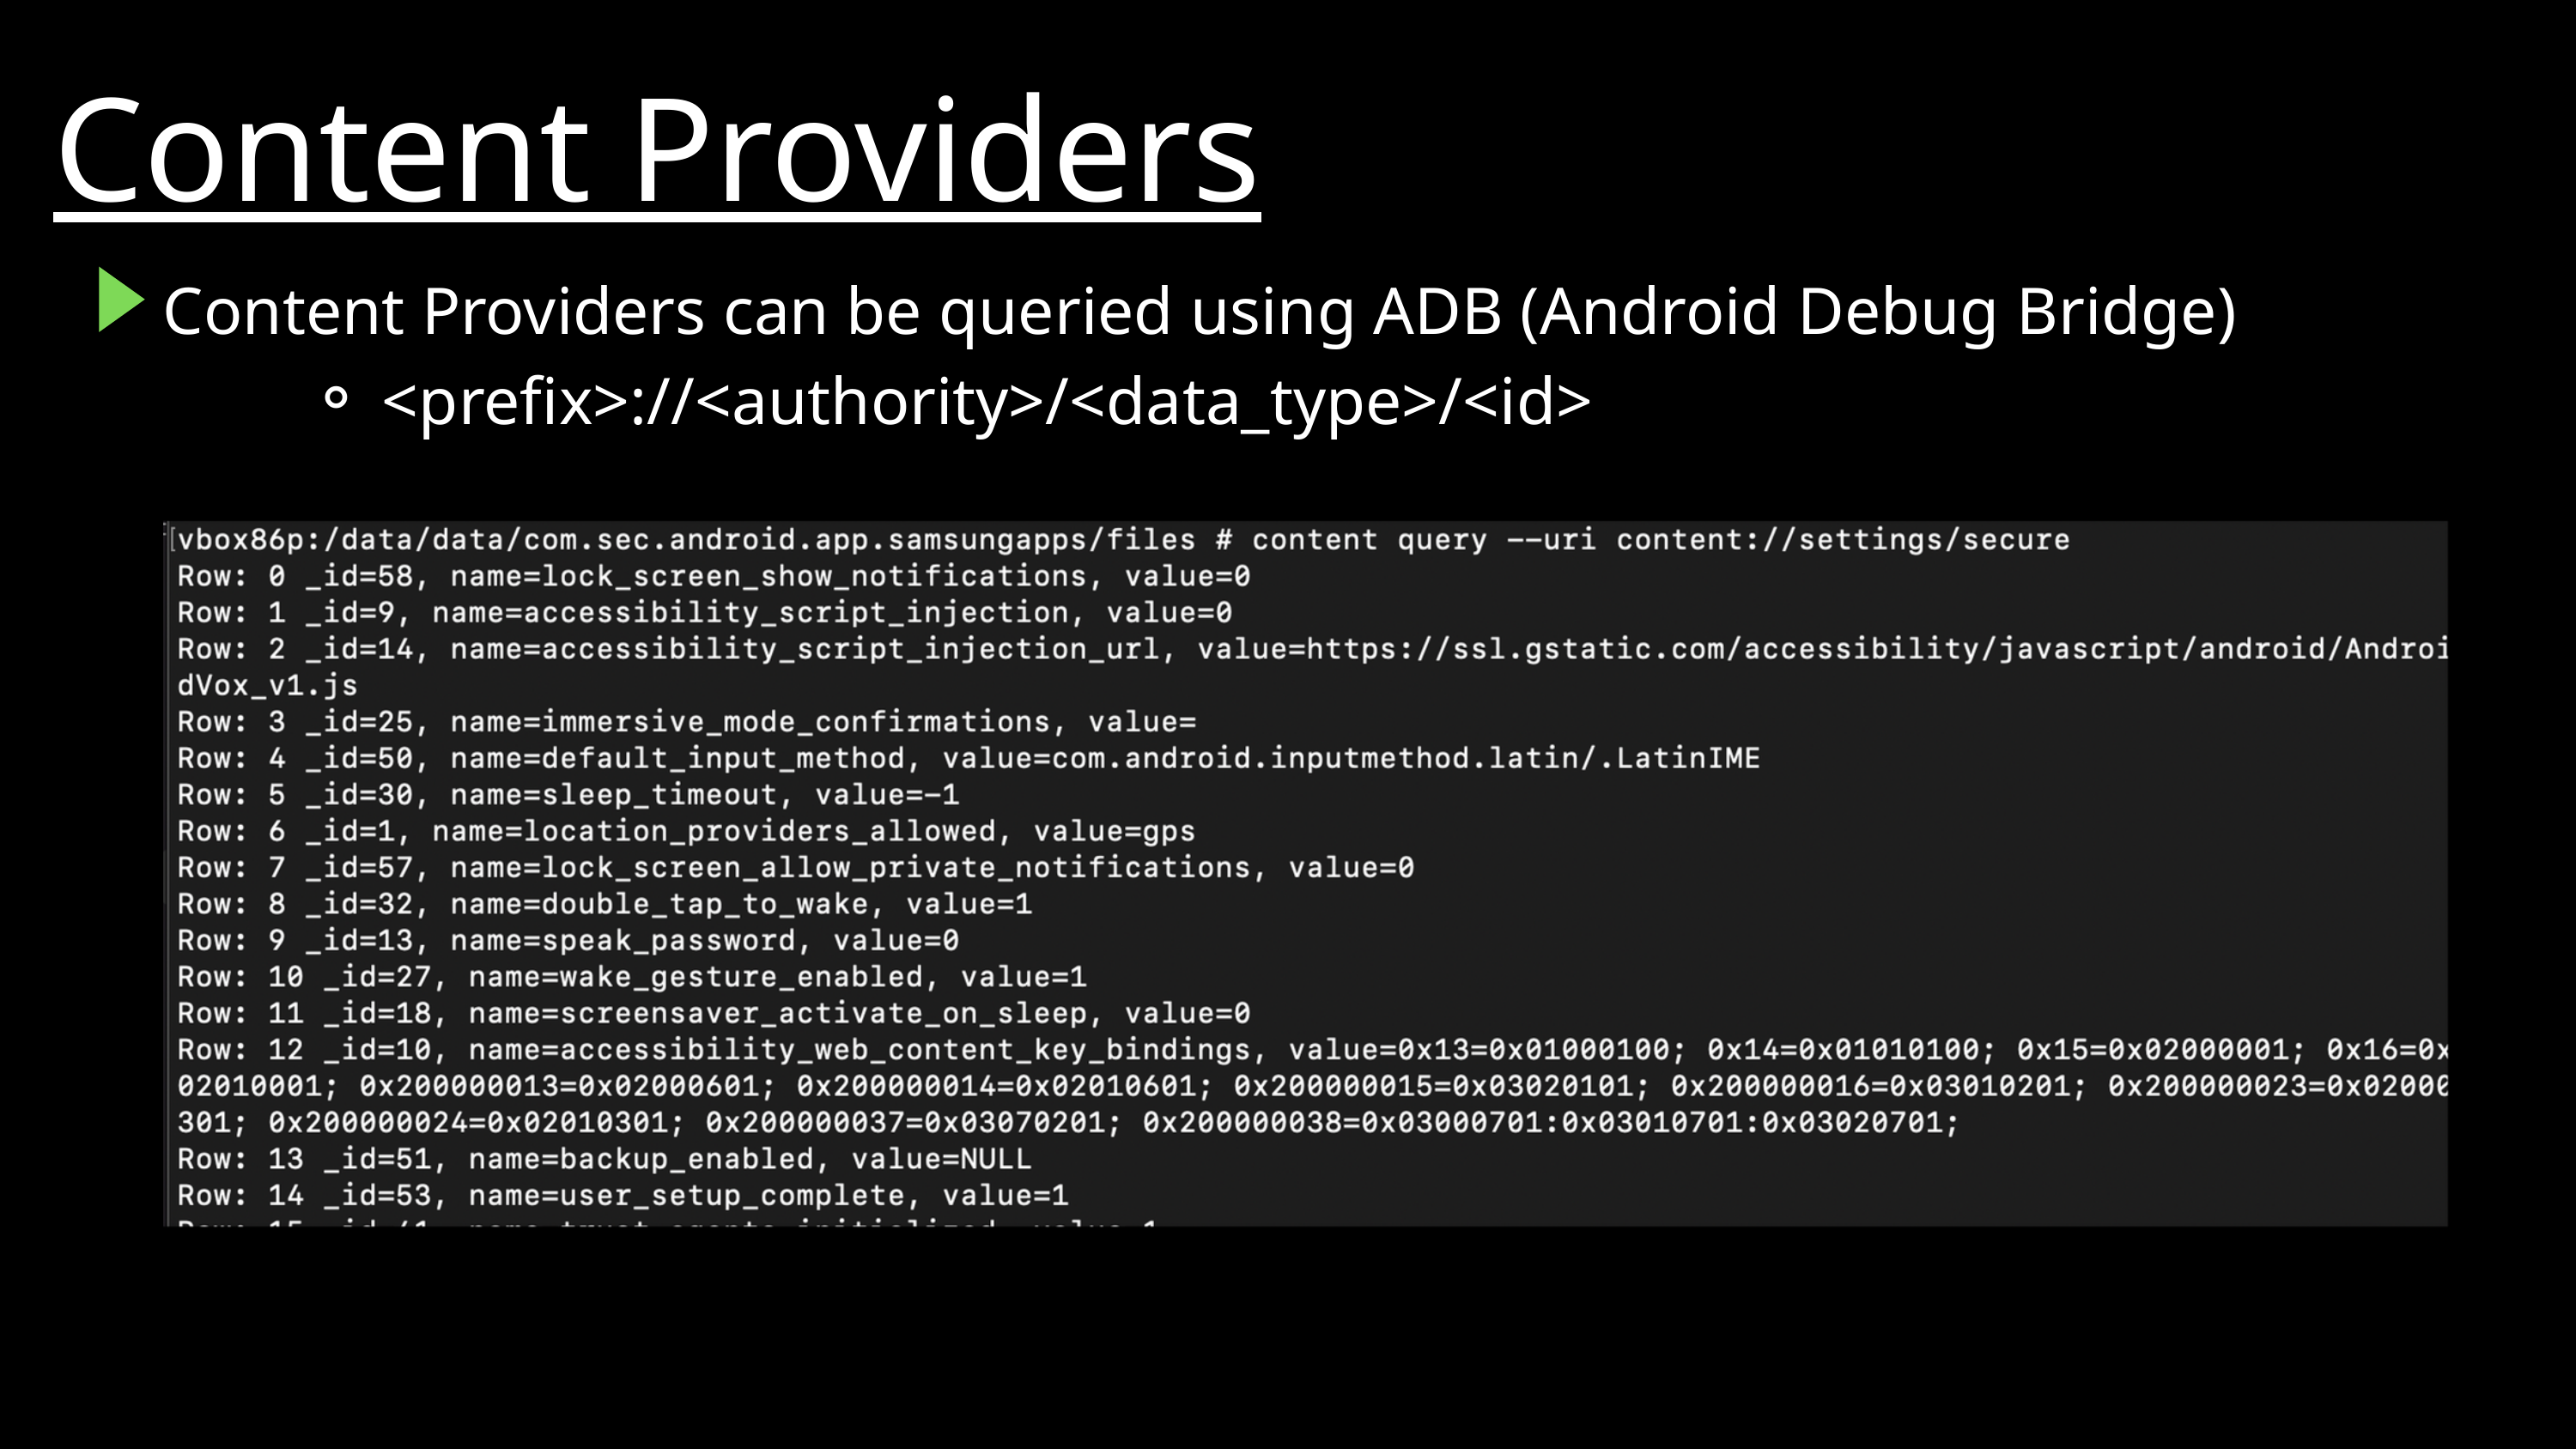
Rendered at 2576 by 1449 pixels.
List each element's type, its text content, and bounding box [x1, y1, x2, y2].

text_box Content Providers can be queried using ADB (Android Debug Bridge) <prefix>://<authority>/<data_type>/<id> [163, 257, 2432, 438]
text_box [88, 276, 155, 323]
text_box Content Providers [53, 62, 2318, 230]
picture [162, 519, 2449, 1228]
